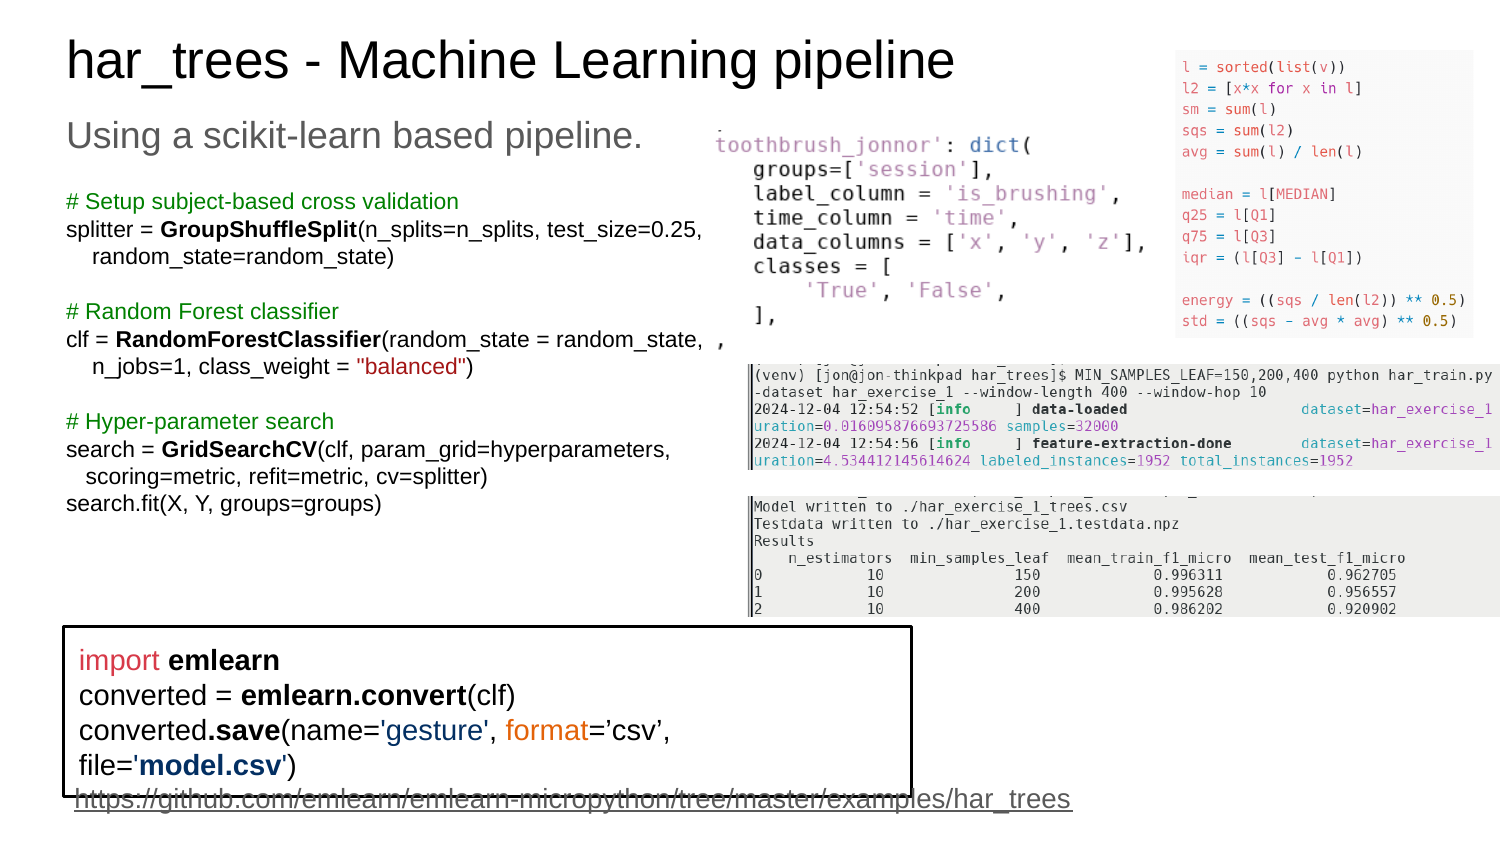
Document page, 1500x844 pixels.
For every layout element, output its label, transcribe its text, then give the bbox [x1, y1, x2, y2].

picture [747, 364, 1500, 471]
text_box # Setup subject-based cross validation splitter = GroupShuffleSplit(n_splits=n_splits, test_size=0.25, random_state=random_state) # Random Forest classifier clf = RandomForestClassifier(random_state = random_state, n_jobs=1, class_weight = "balanced") # Hyper-parameter search search = GridSearchCV(clf, param_grid=hyperparameters, scoring=metric, refit=metric, cv=splitter) search.fit(X, Y, groups=groups) [51, 171, 740, 532]
title har_trees - Machine Learning pipeline [51, 10, 1449, 105]
list https://github.com/emlearn/emlearn-micropython/tree/master/examples/har_trees [59, 760, 1457, 830]
picture [747, 496, 1500, 618]
list Using a scikit-learn based pipeline. [51, 95, 752, 171]
text_box import emlearn converted = emlearn.convert(clf) converted.save(name='gesture', format=’csv’, file='model.csv') [63, 626, 912, 760]
picture [1174, 50, 1474, 338]
picture [713, 130, 1158, 351]
